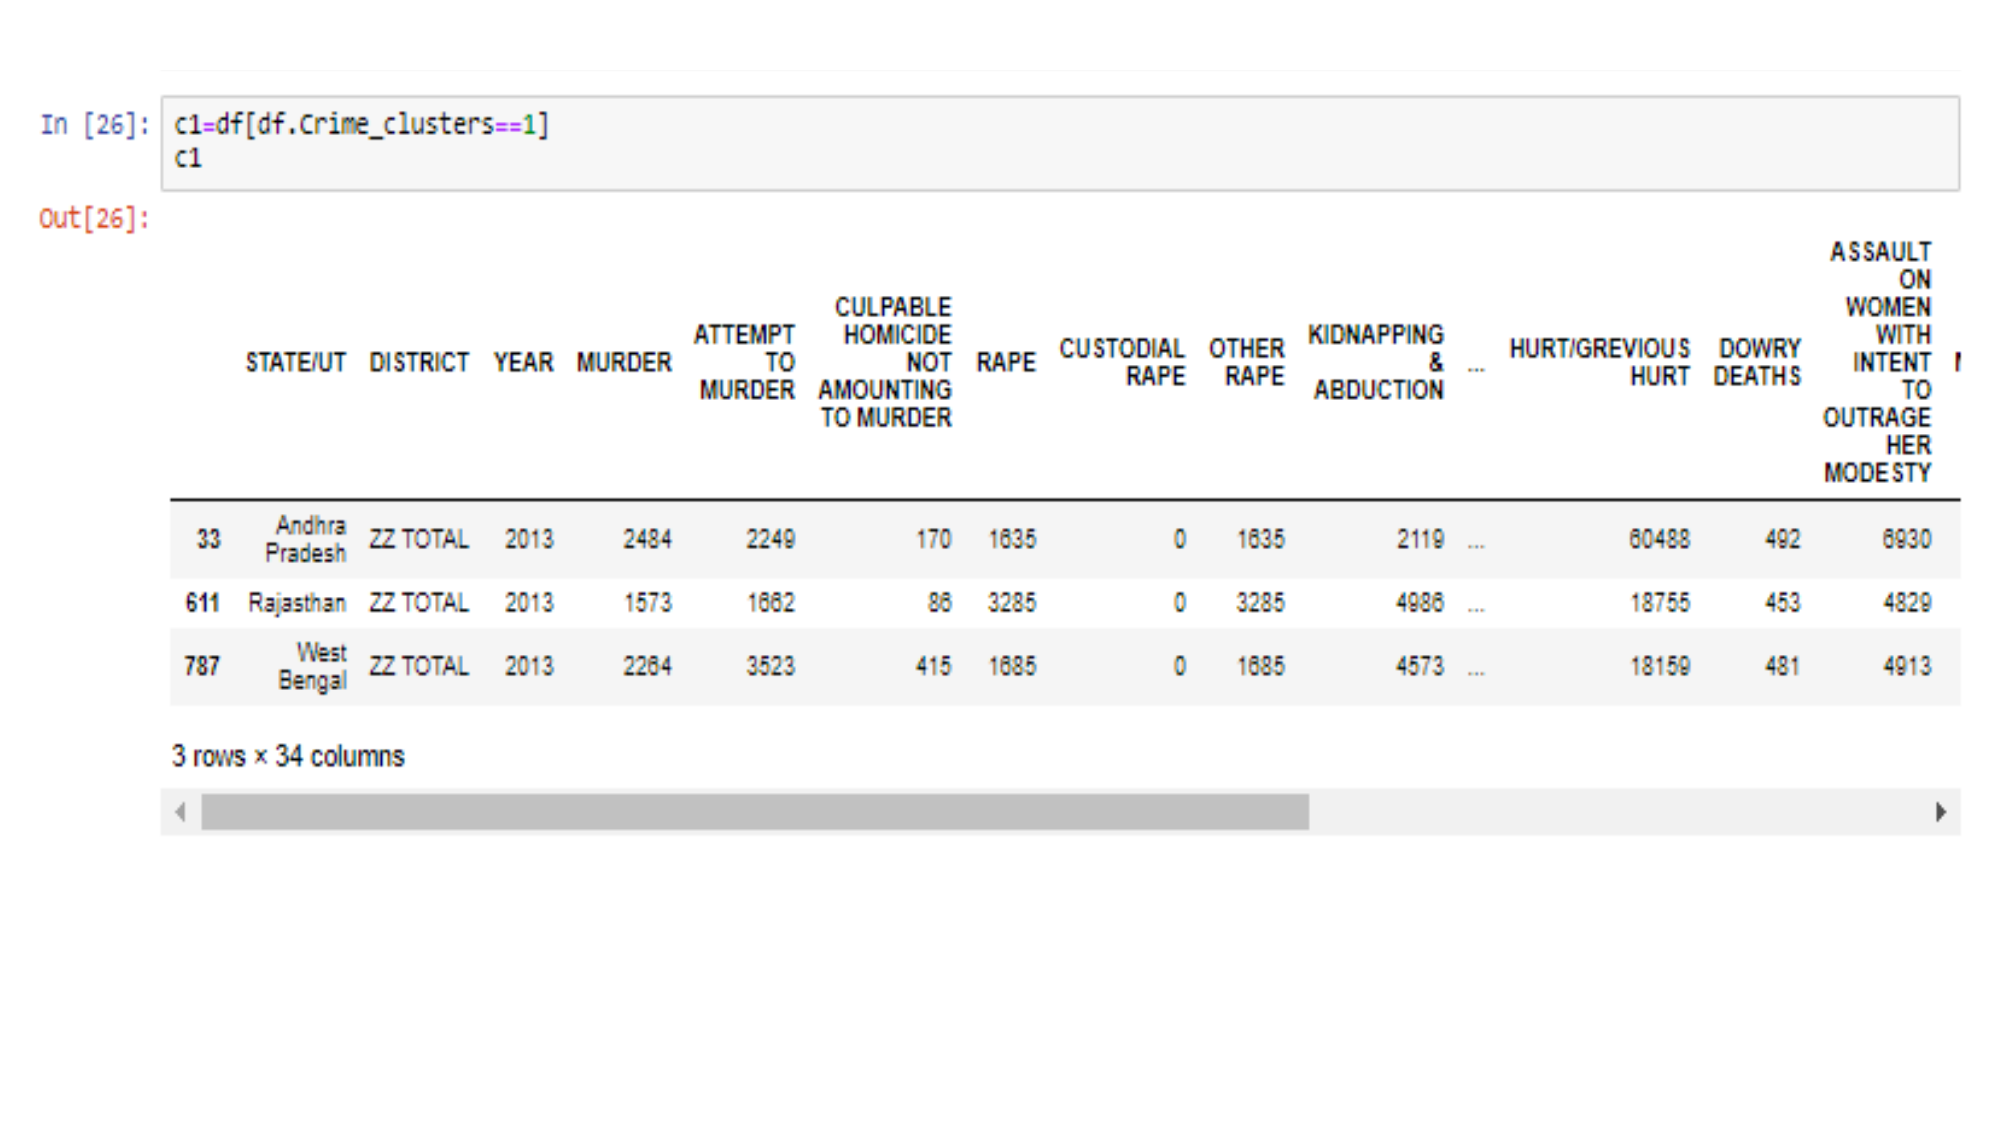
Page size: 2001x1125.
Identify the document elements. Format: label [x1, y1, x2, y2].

picture [0, 70, 1992, 851]
